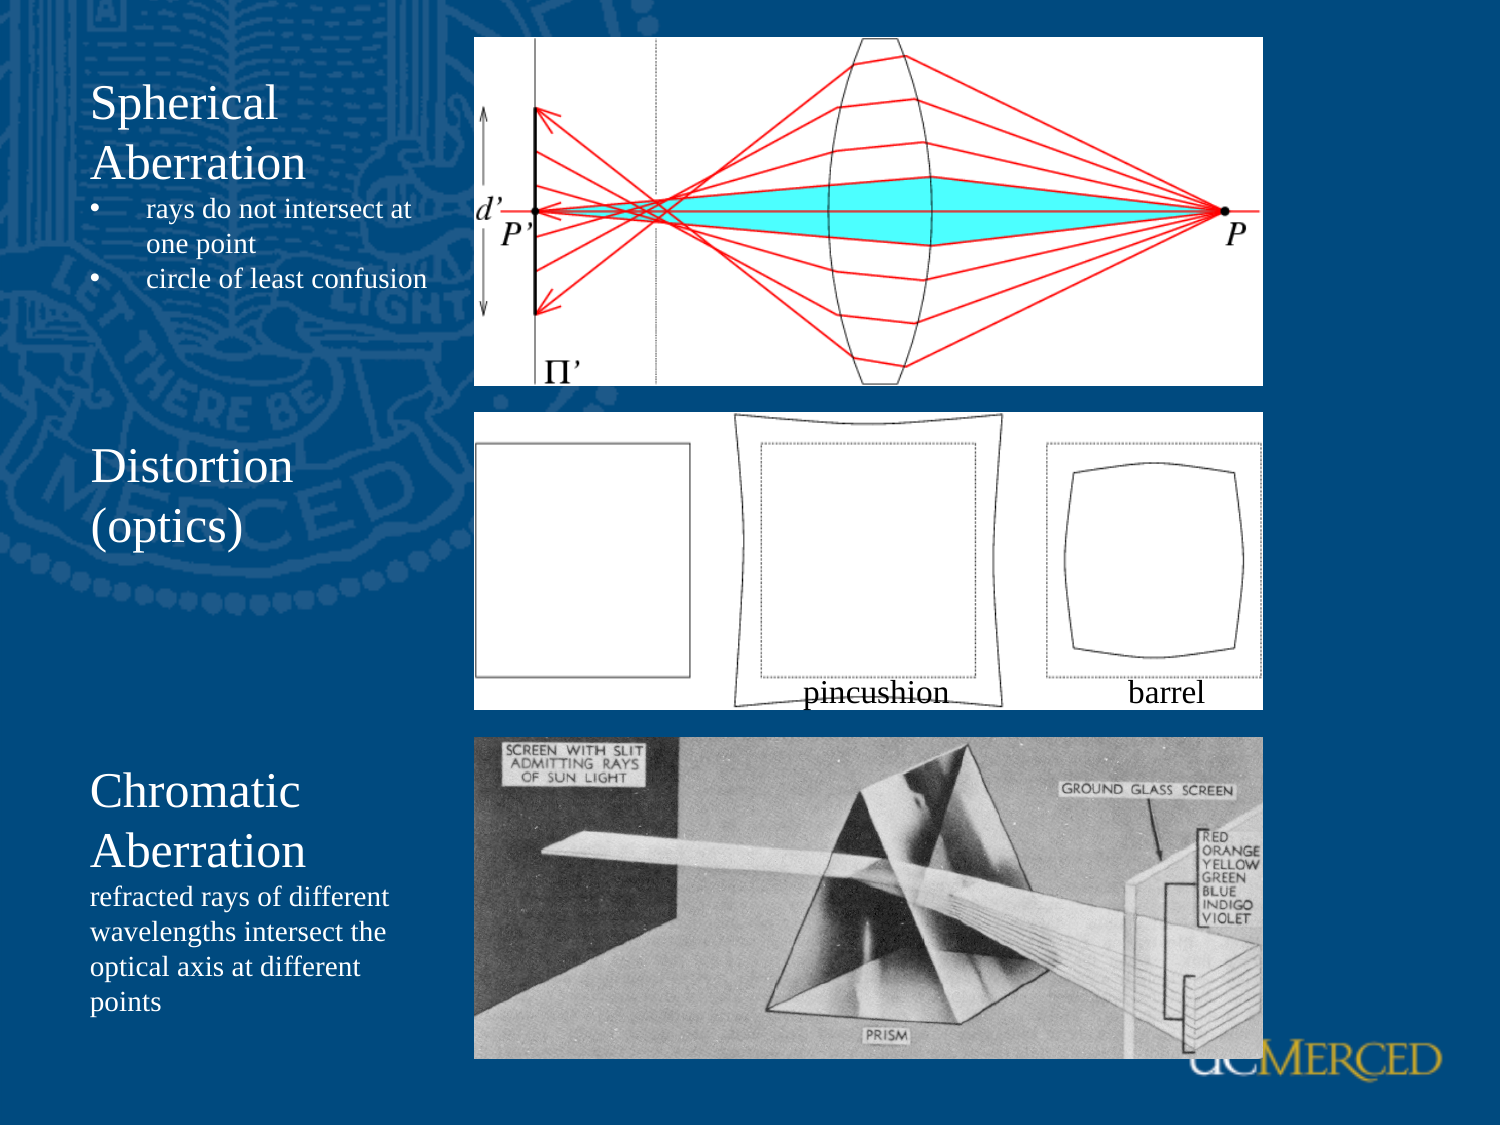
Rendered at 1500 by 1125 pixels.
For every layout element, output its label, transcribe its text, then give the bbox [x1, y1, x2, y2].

picture [0, 0, 1500, 1125]
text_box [474, 737, 1263, 1059]
text_box Distortion (optics) [75, 424, 322, 560]
text_box Spherical Aberration rays do not intersect at one point circle of least confusion [74, 62, 450, 303]
text_box Chromatic Aberration refracted rays of different wavelengths intersect the optical axis at different points [75, 749, 425, 1025]
